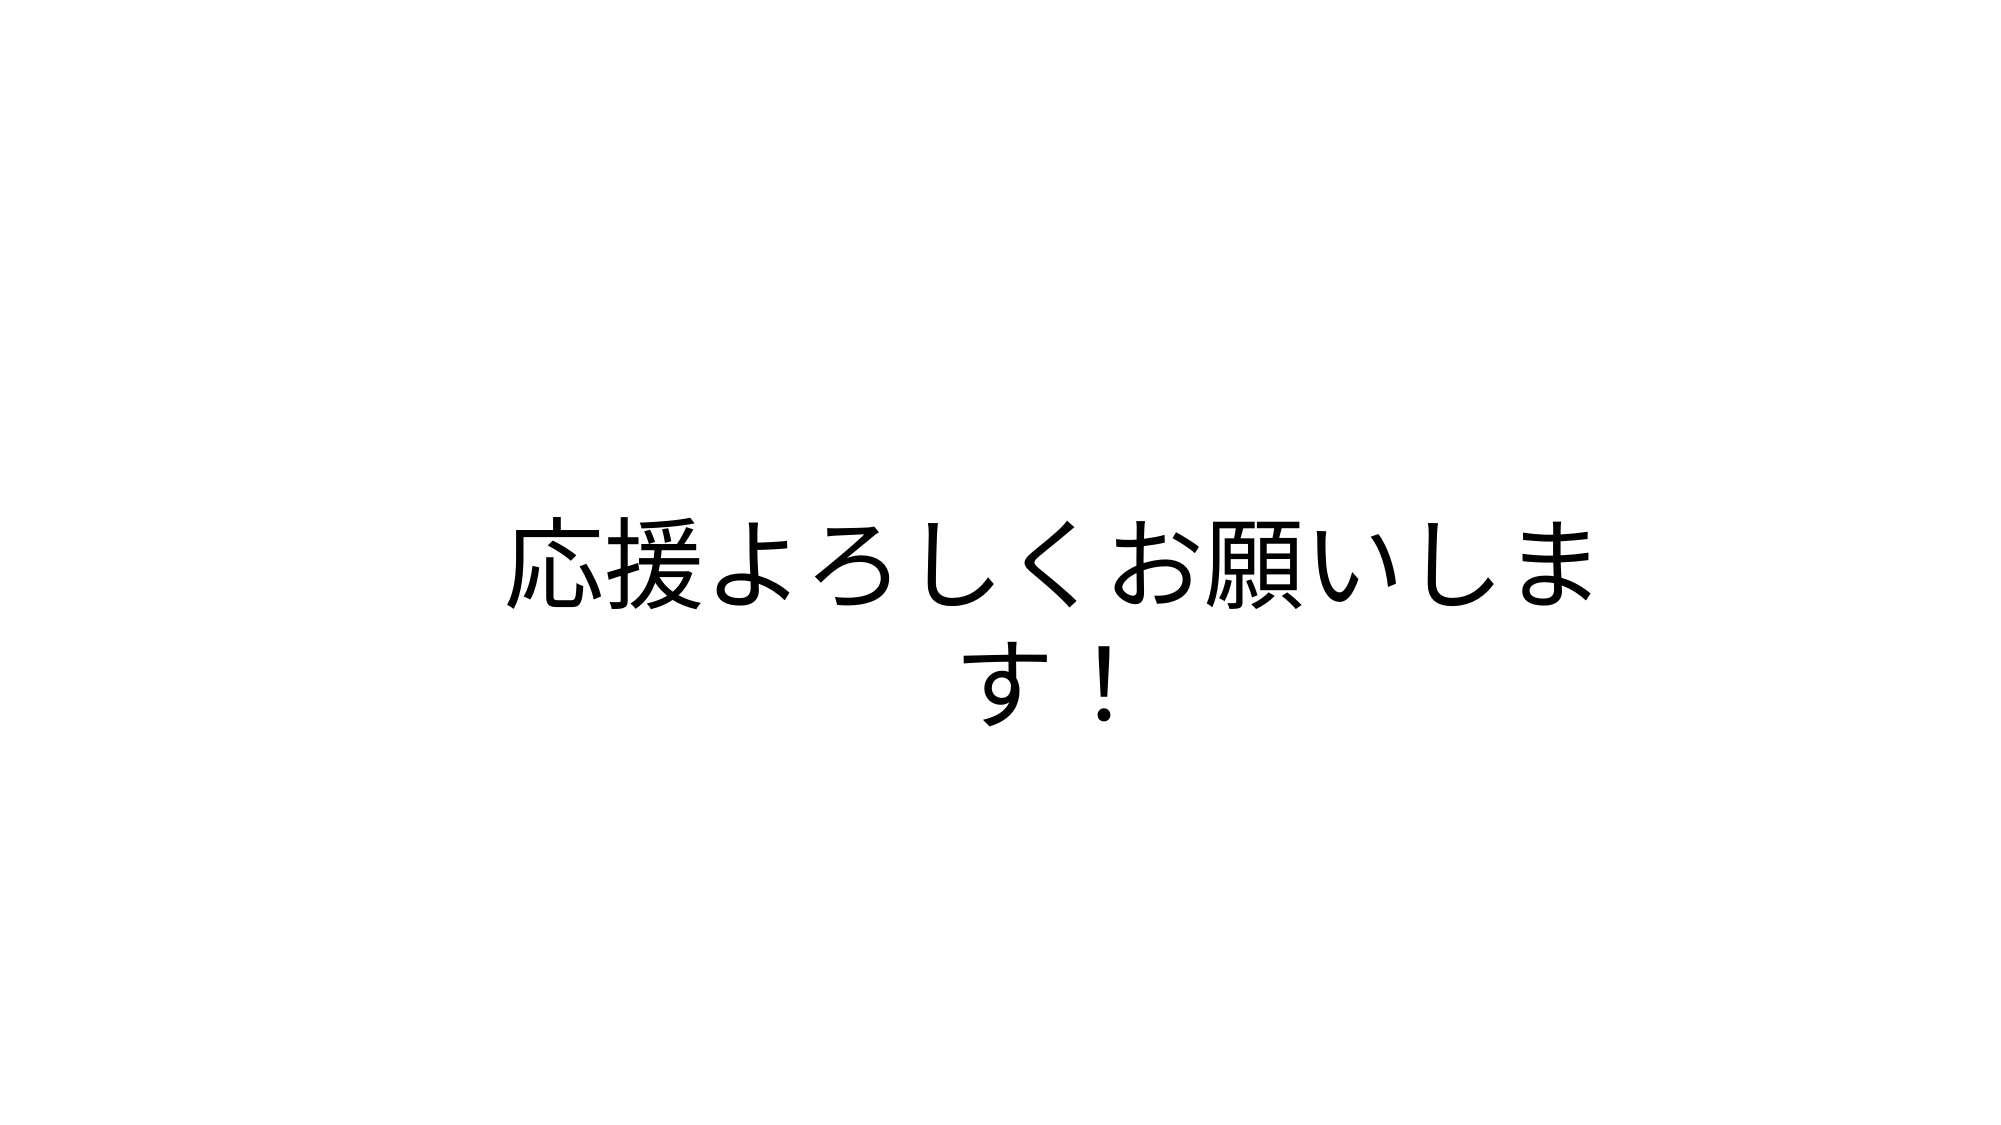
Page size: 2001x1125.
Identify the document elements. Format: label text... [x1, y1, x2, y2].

text_box 応援よろしくお願いします！ [464, 494, 1645, 749]
